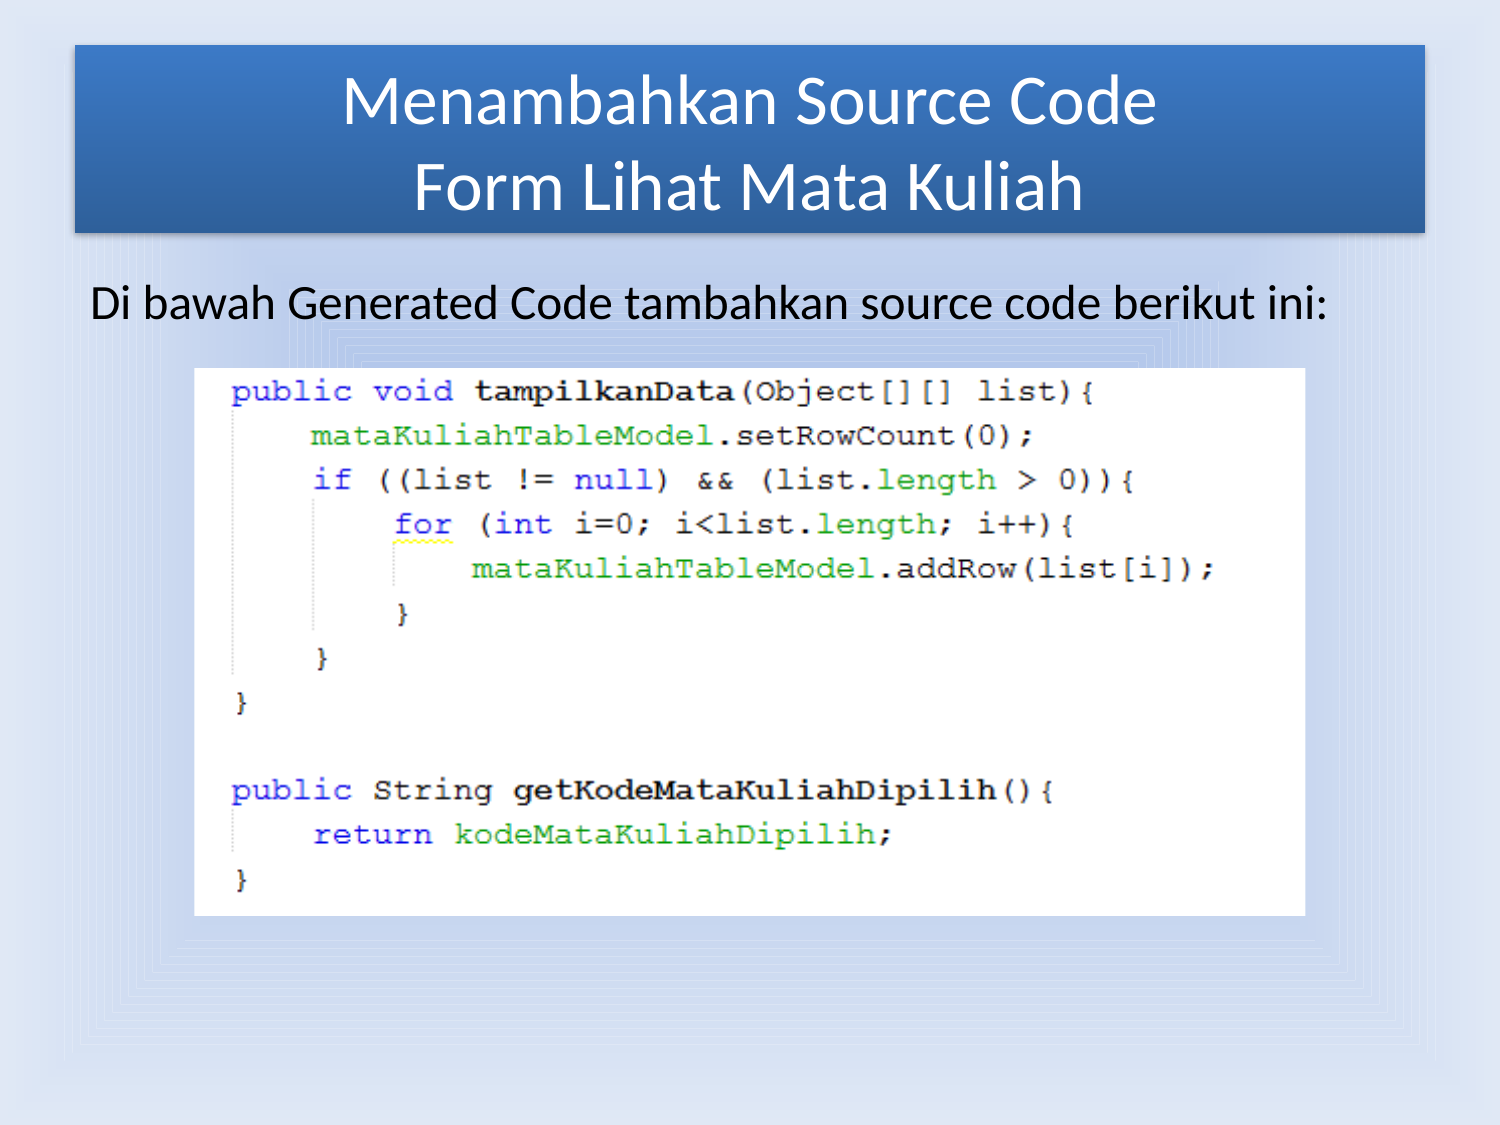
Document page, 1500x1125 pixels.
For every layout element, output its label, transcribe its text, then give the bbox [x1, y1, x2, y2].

title Menambahkan Source Code Form Lihat Mata Kuliah [75, 45, 1425, 233]
picture [194, 367, 1306, 917]
list Di bawah Generated Code tambahkan source code berikut ini: [75, 262, 1425, 339]
